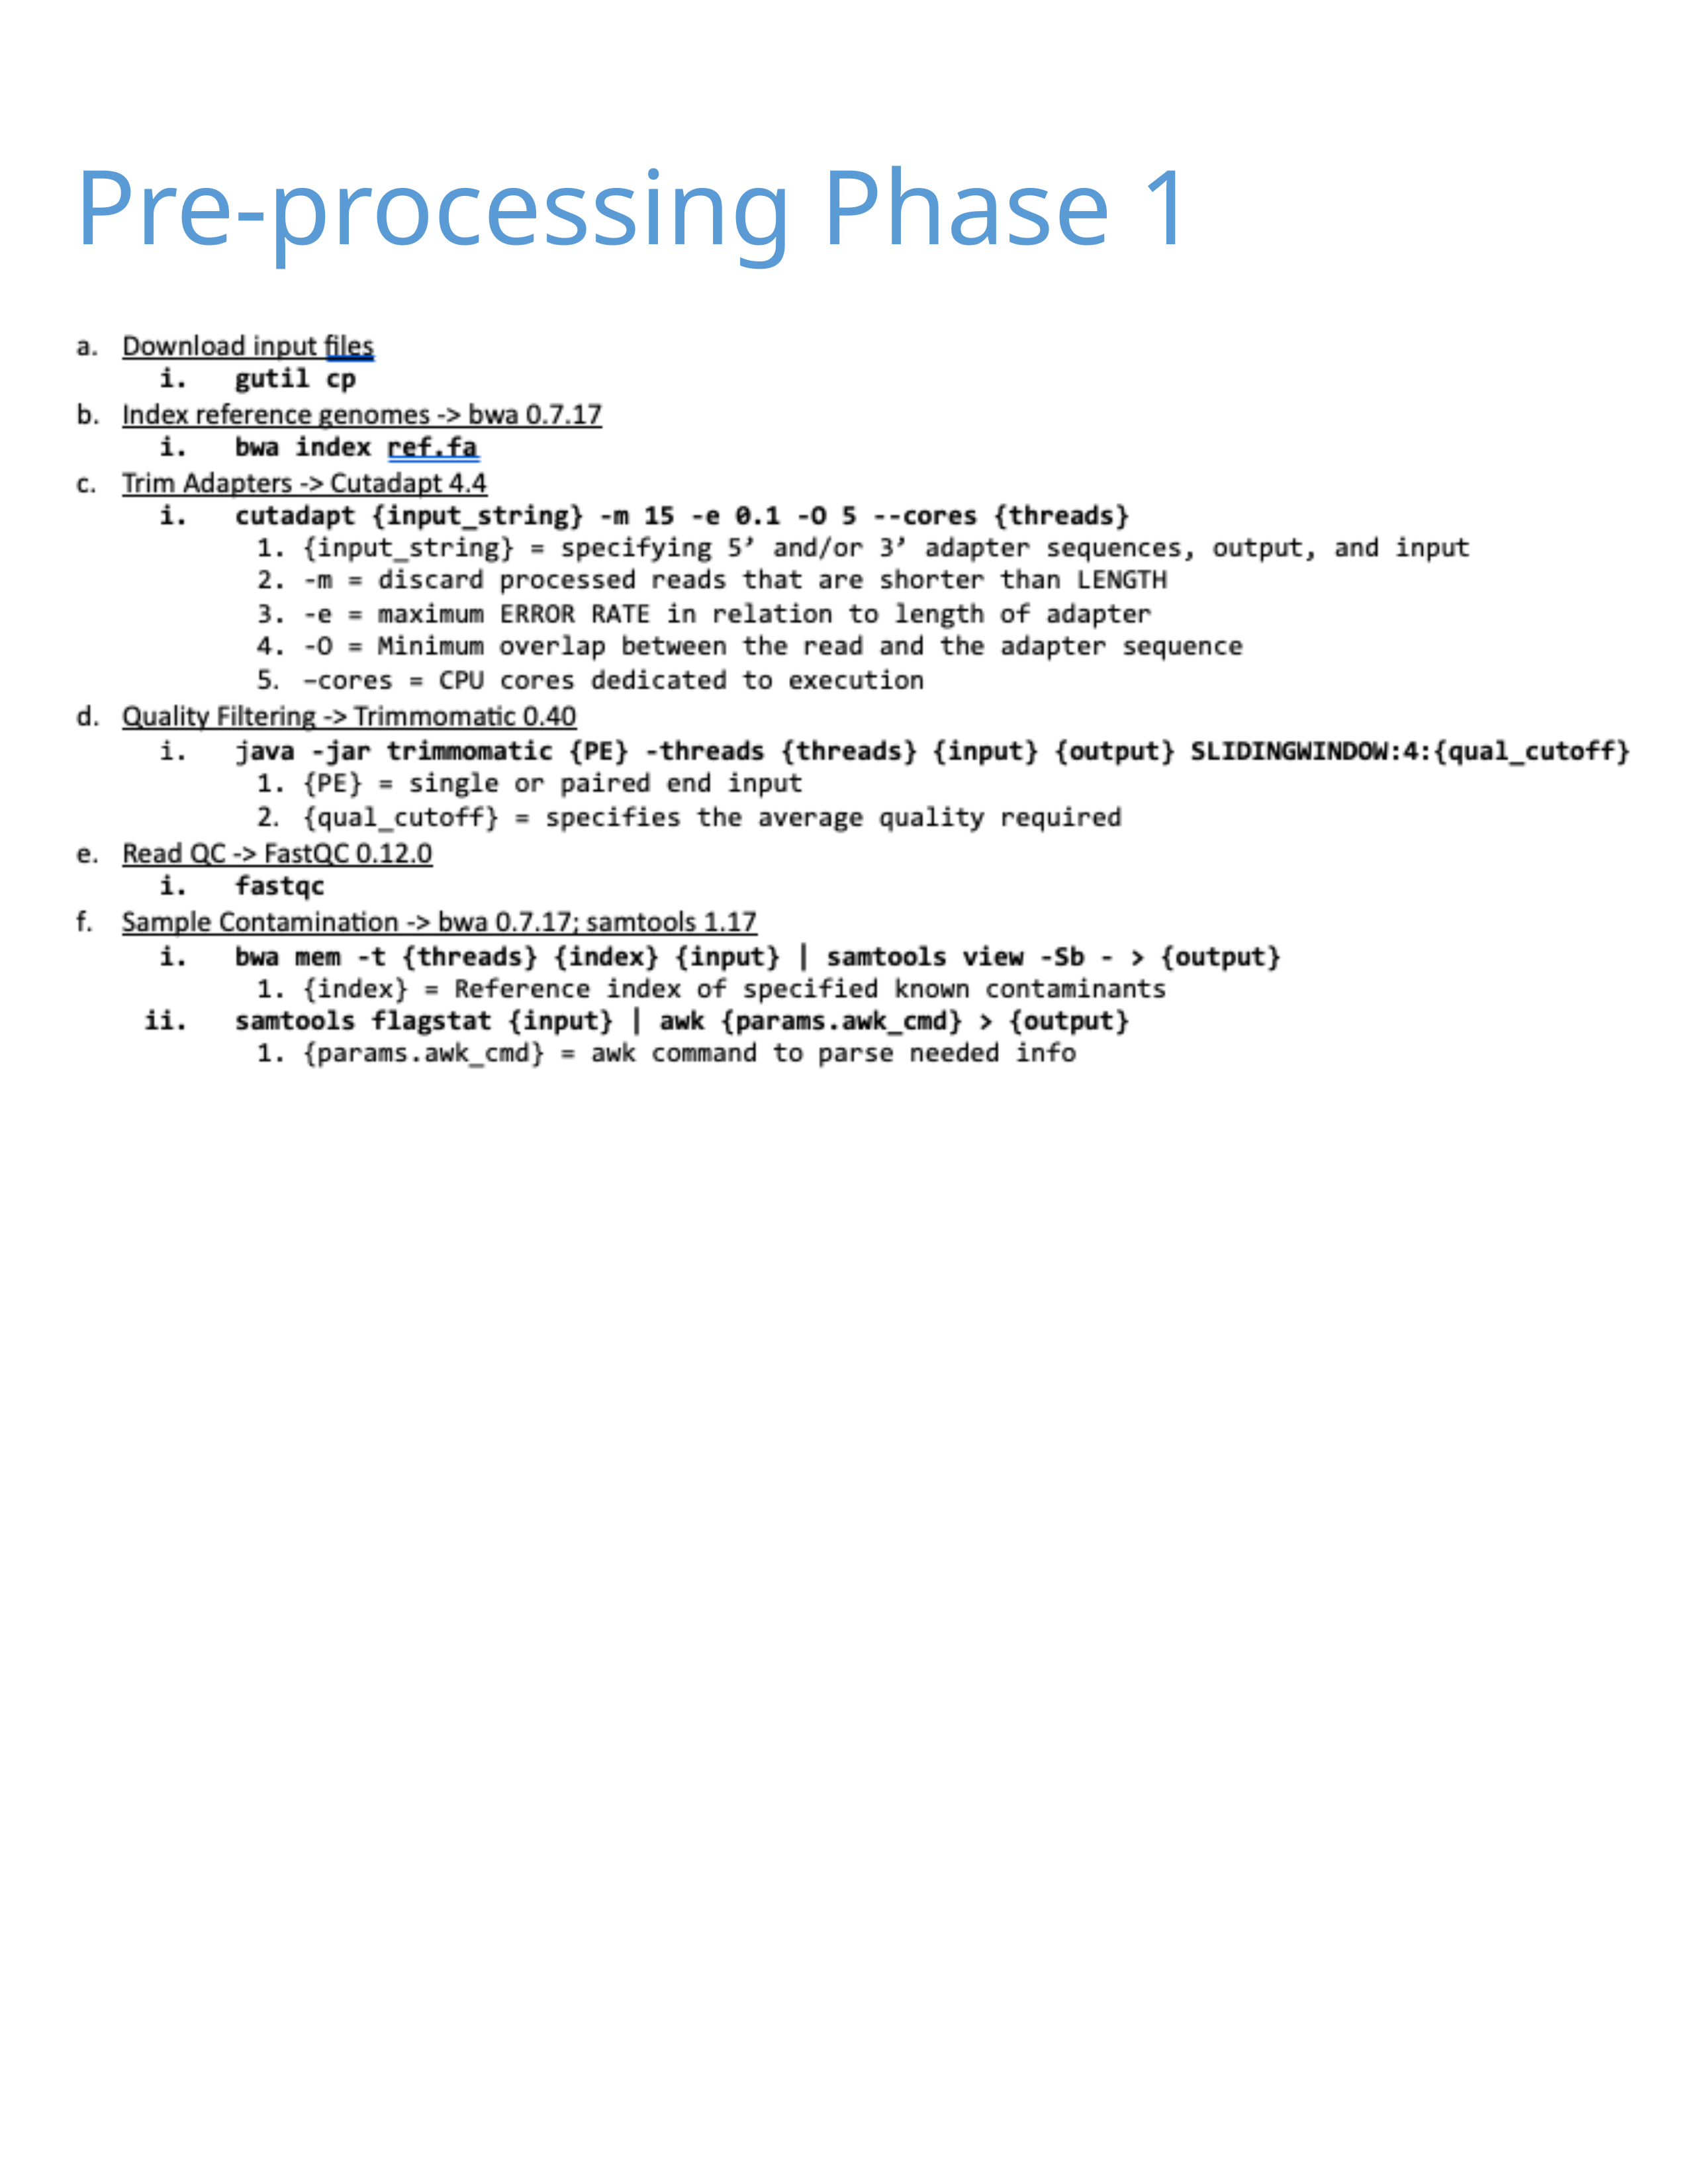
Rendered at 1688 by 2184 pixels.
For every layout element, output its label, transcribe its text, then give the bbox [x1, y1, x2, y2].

title Pre-processing Phase 1 [64, 0, 1520, 326]
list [64, 326, 1648, 1092]
